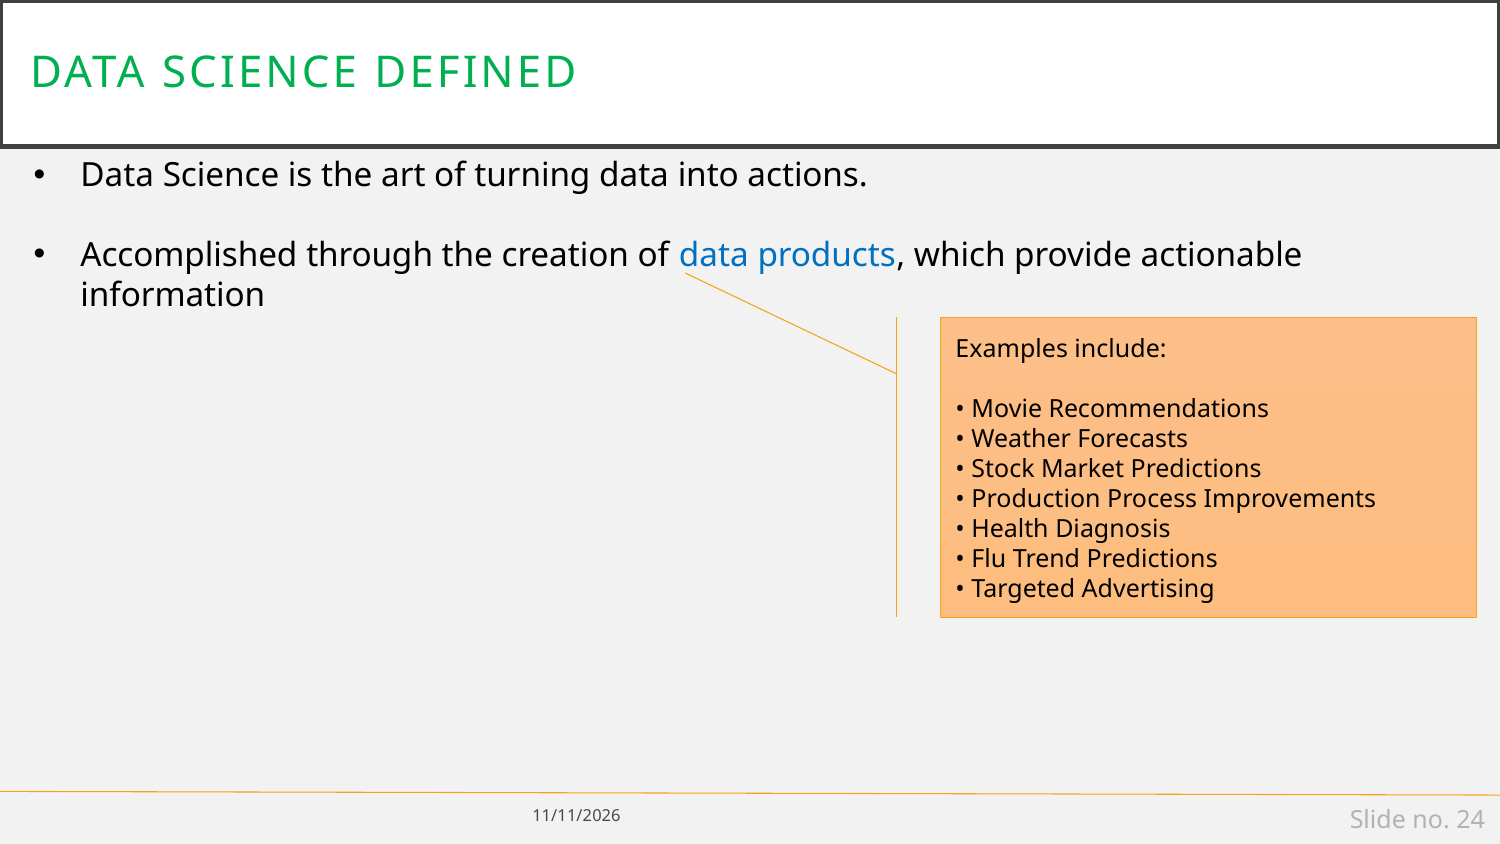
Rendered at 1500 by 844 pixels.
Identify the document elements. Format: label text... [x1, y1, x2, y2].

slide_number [0, 796, 636, 837]
title Data science Defined [0, 0, 1500, 149]
text_box Data Science is the art of turning data into actions. Accomplished through the creation of data products, which provide actionable information [18, 146, 1452, 321]
slide_number Slide no. 24 [1162, 797, 1500, 843]
text_box Examples include: • Movie Recommendations • Weather Forecasts • Stock Market Predictions • Production Process Improvements • Health Diagnosis • Flu Trend Predictions • Targeted Advertising [940, 317, 1477, 618]
